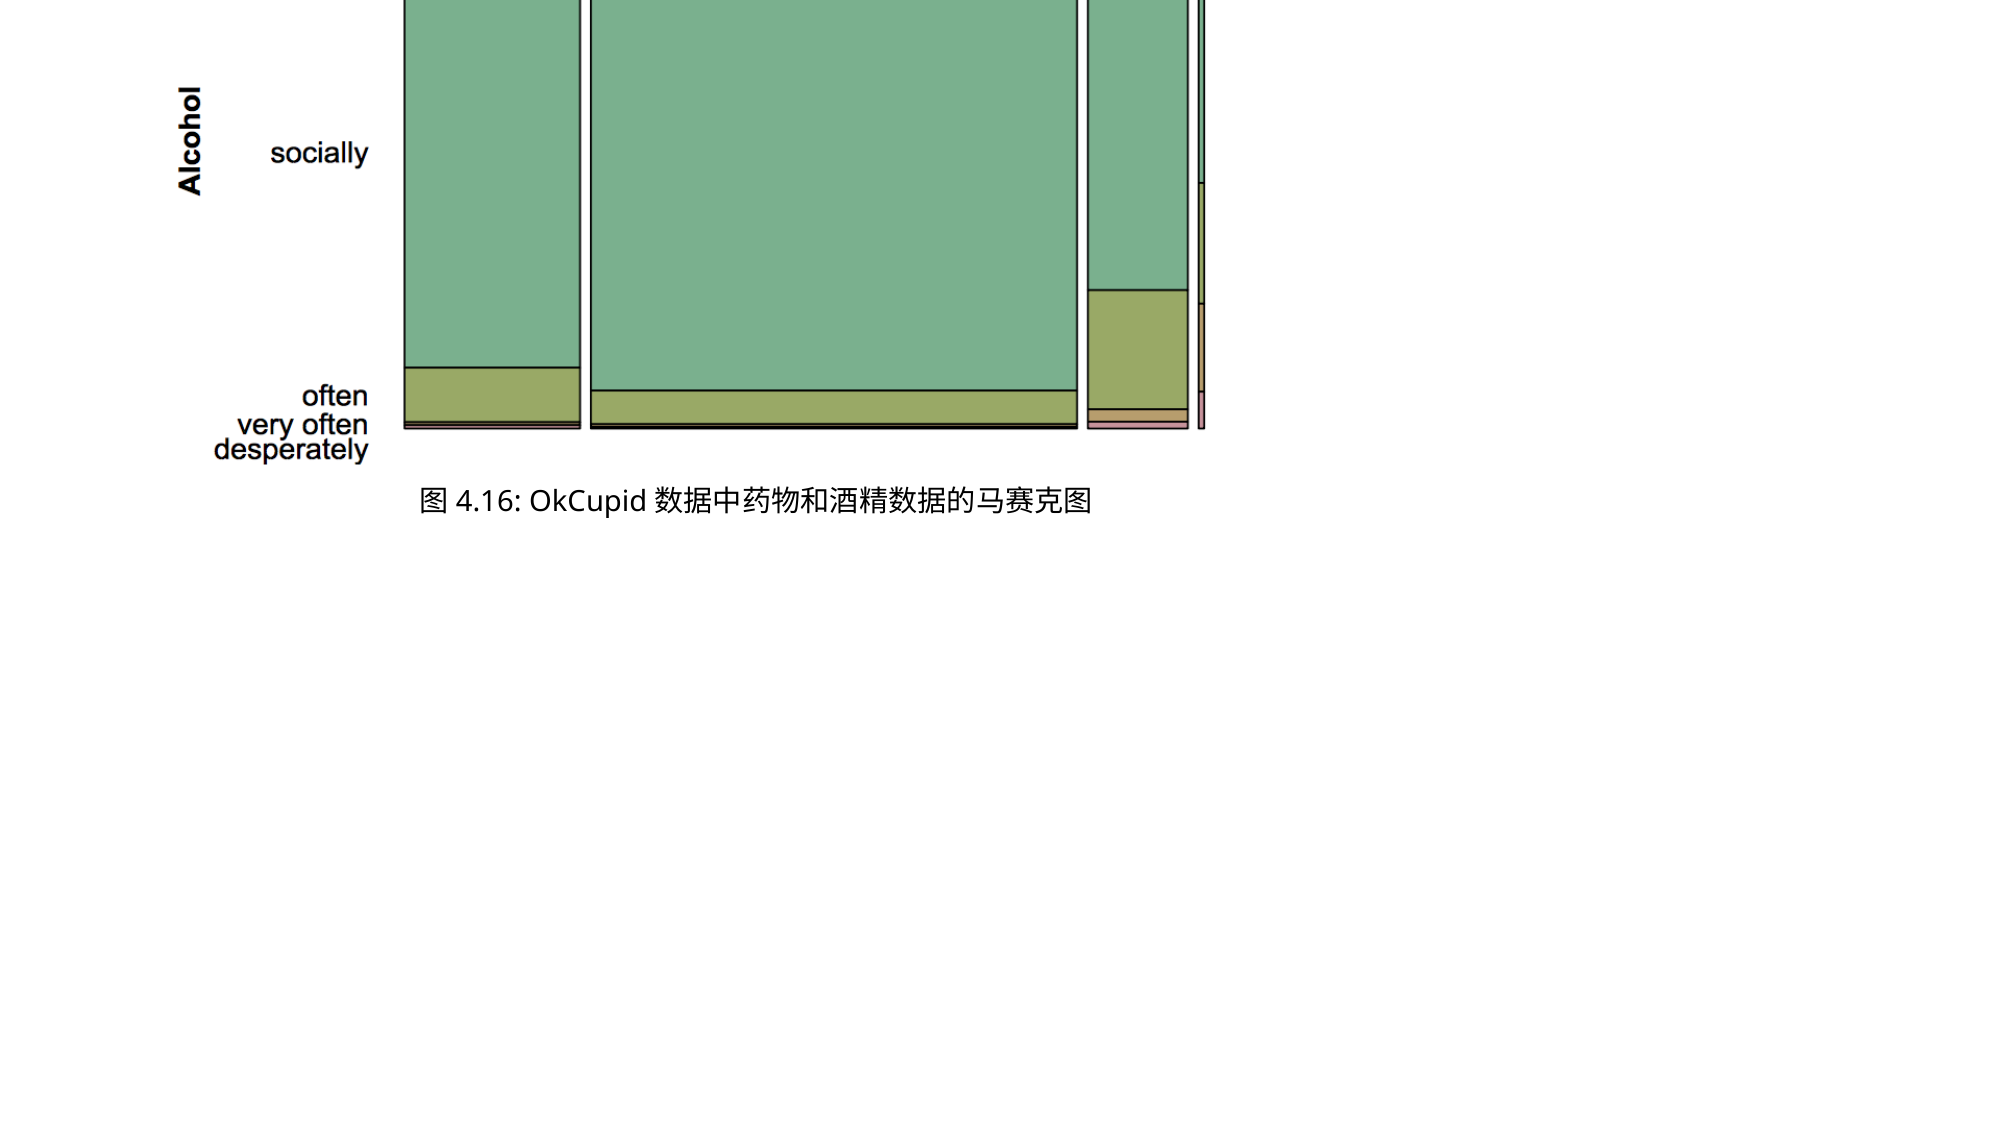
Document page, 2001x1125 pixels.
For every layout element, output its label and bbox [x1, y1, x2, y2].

text_box [23, 0, 1328, 526]
